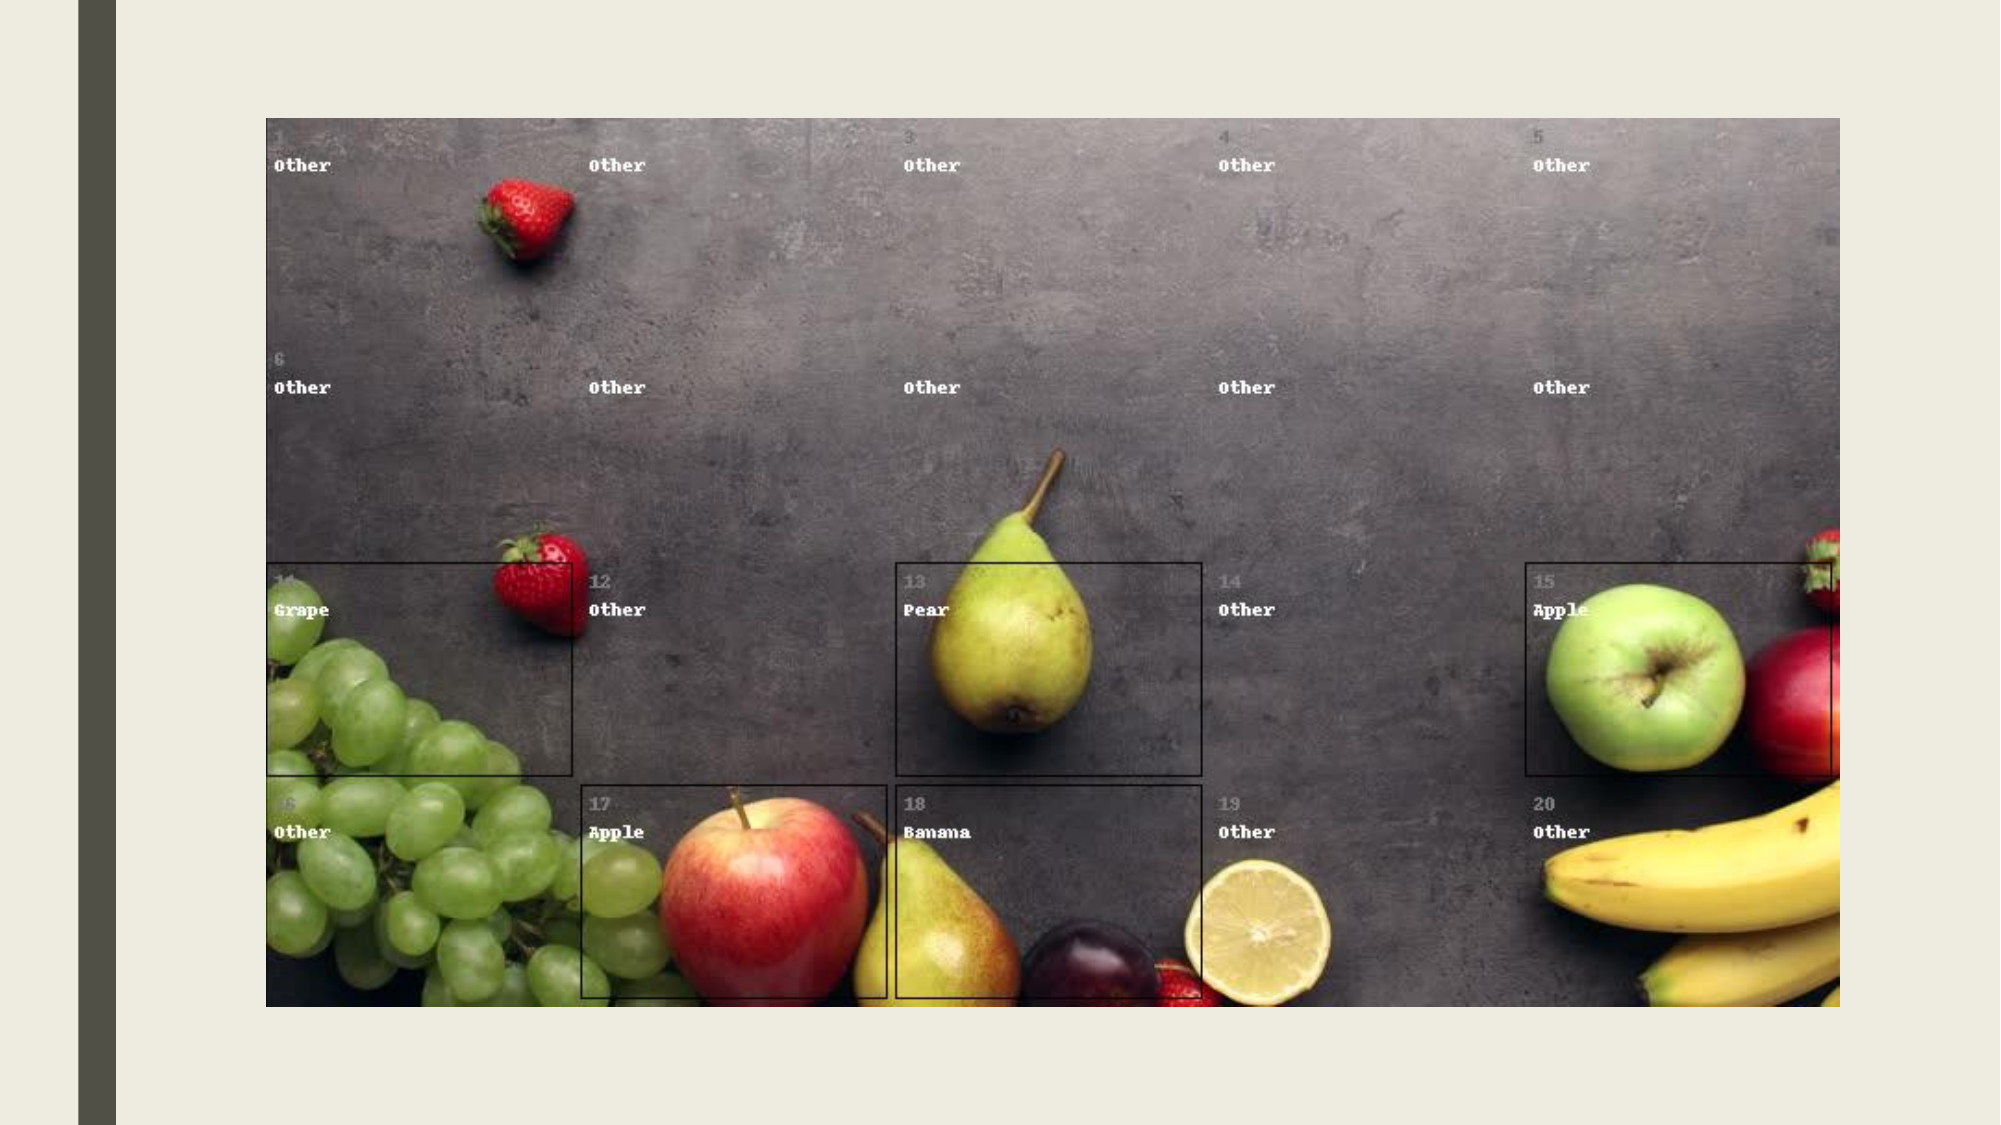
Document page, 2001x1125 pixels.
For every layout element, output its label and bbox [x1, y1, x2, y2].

list [266, 118, 1840, 1007]
